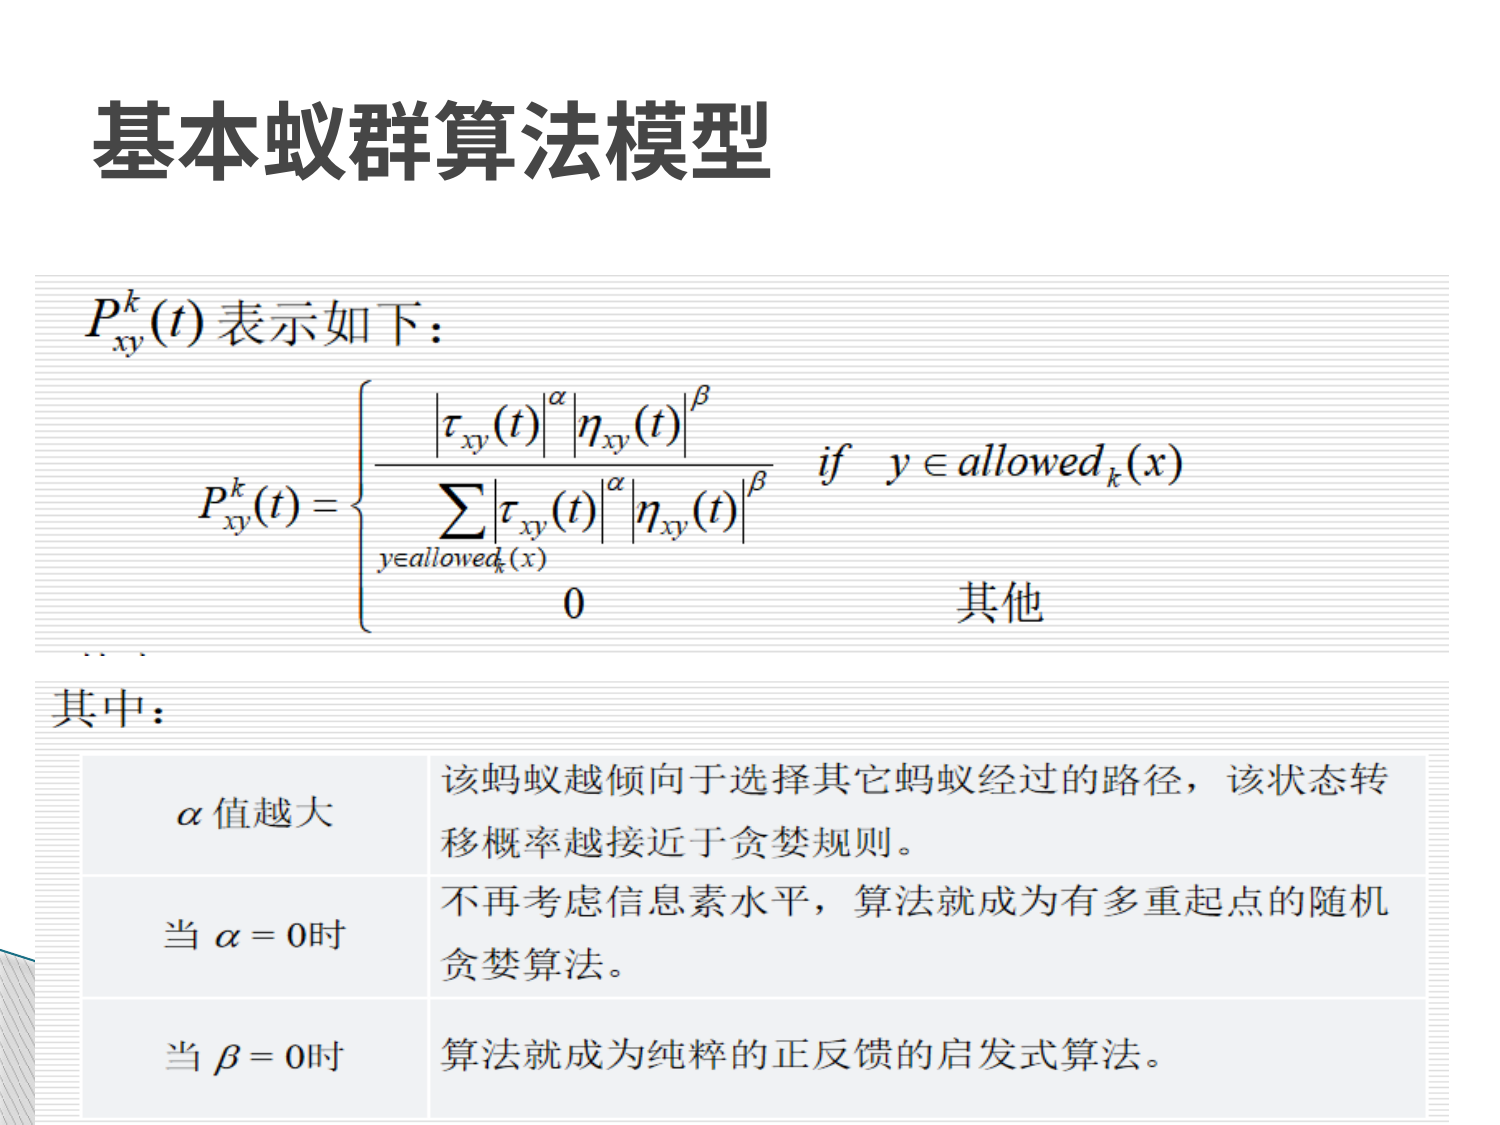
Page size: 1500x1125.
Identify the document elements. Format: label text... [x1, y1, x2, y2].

picture [34, 680, 1449, 1125]
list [34, 274, 1449, 656]
title 基本蚁群算法模型 [76, 45, 1425, 233]
